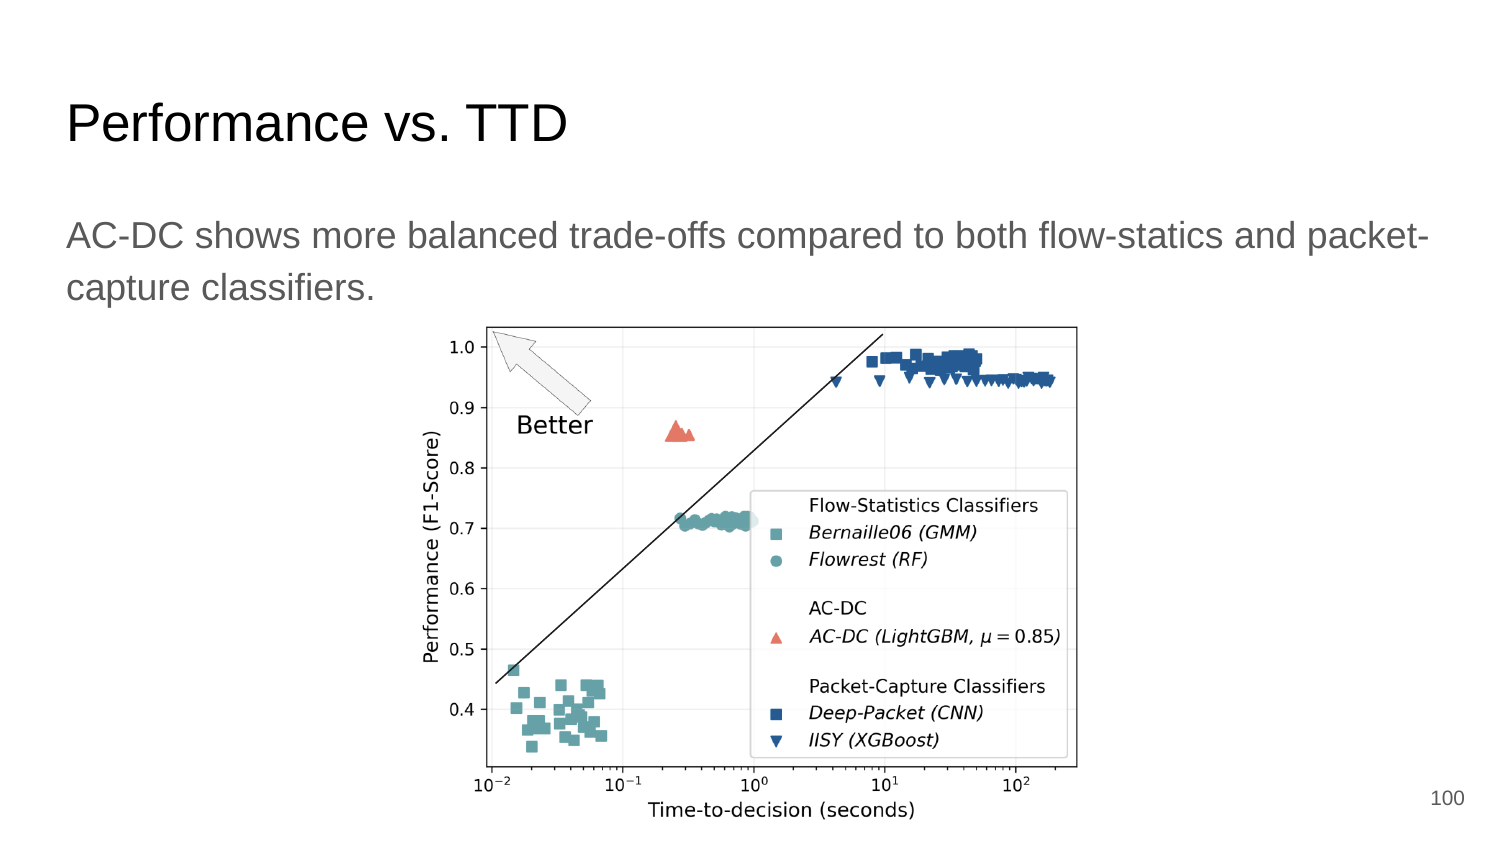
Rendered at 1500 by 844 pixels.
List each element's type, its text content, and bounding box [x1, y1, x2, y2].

title Performance vs. TTD [51, 72, 1449, 167]
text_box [495, 333, 884, 684]
picture [401, 301, 1099, 844]
list AC-DC shows more balanced trade-offs compared to both flow-statics and packet-capture classifiers. [51, 189, 1449, 750]
slide_number 100 [1389, 764, 1480, 830]
